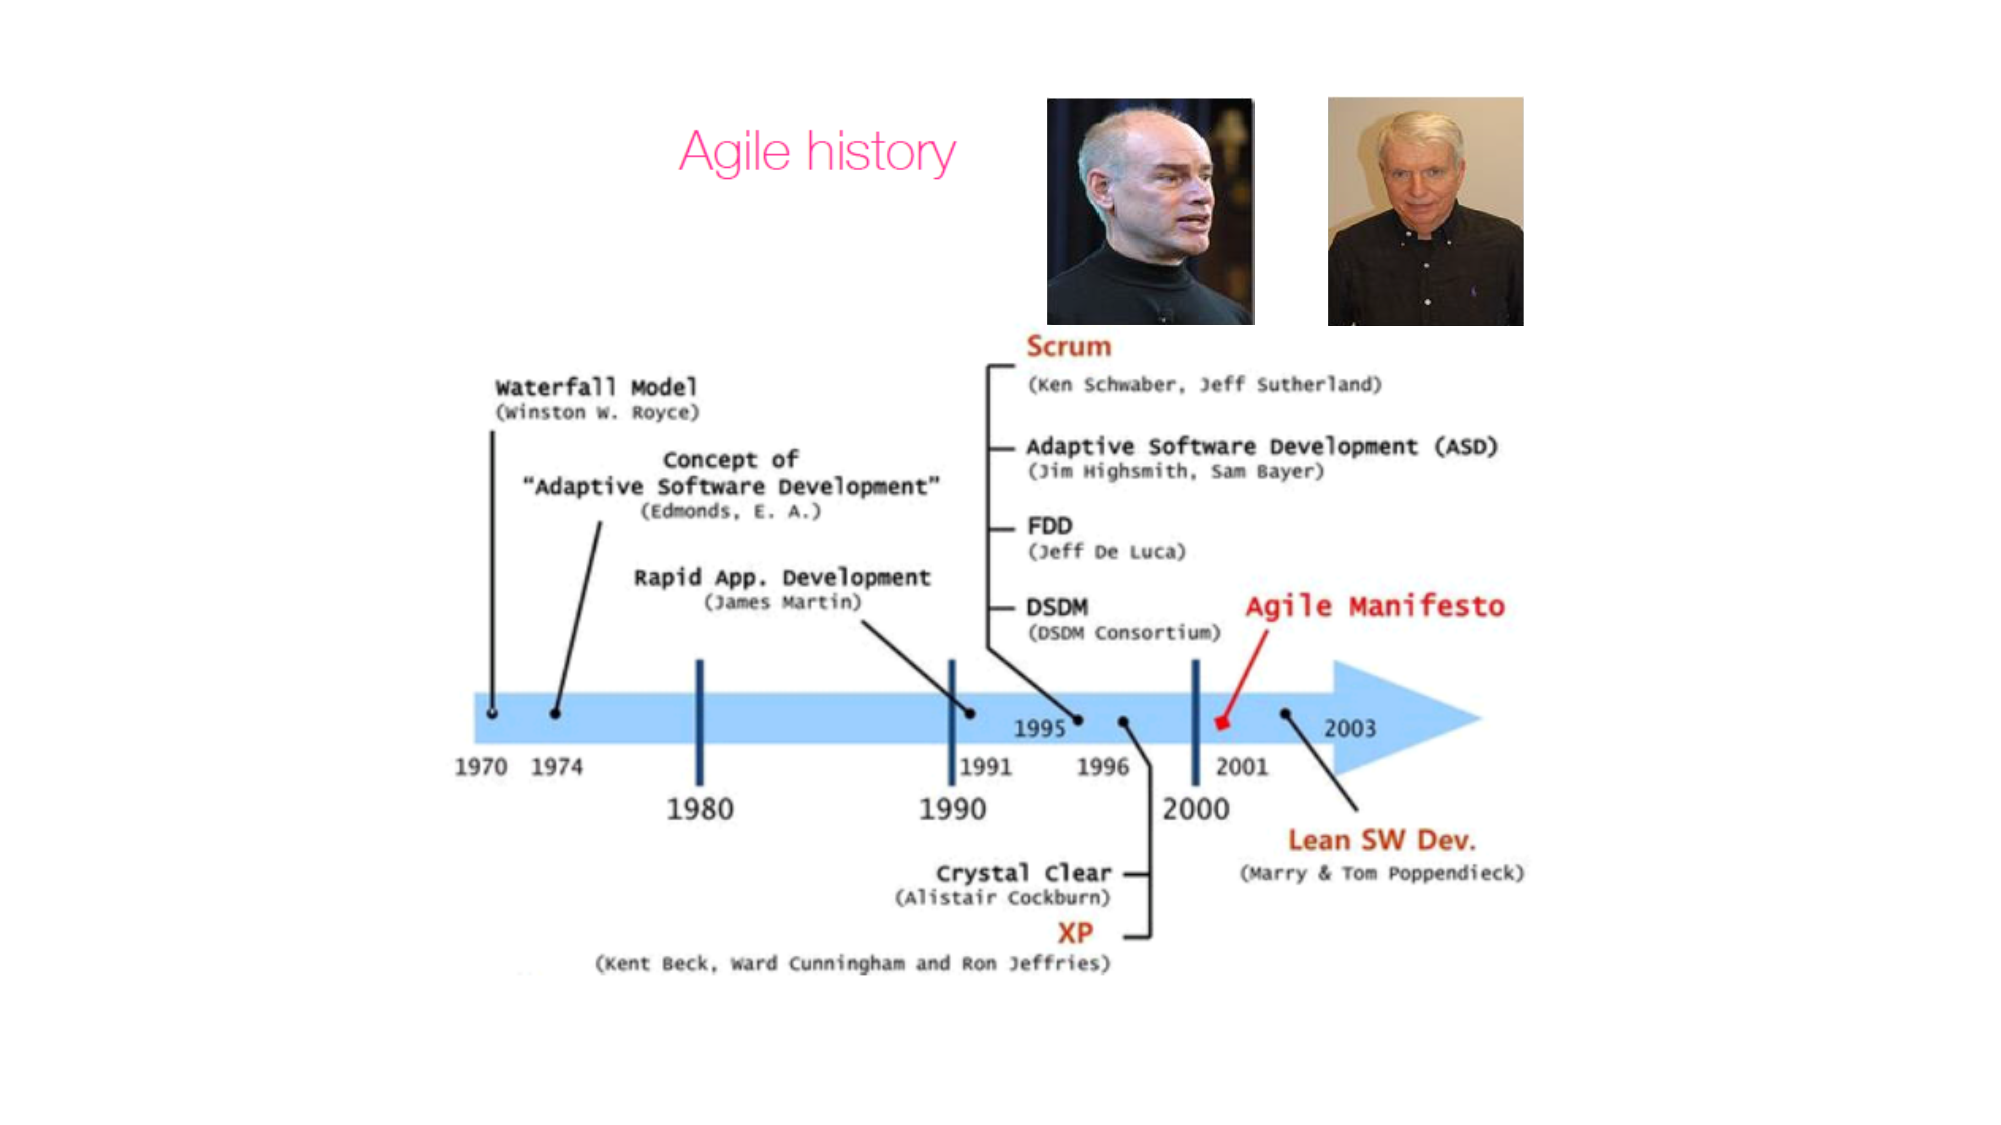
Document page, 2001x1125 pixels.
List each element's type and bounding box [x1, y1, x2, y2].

picture [376, 96, 1624, 1020]
